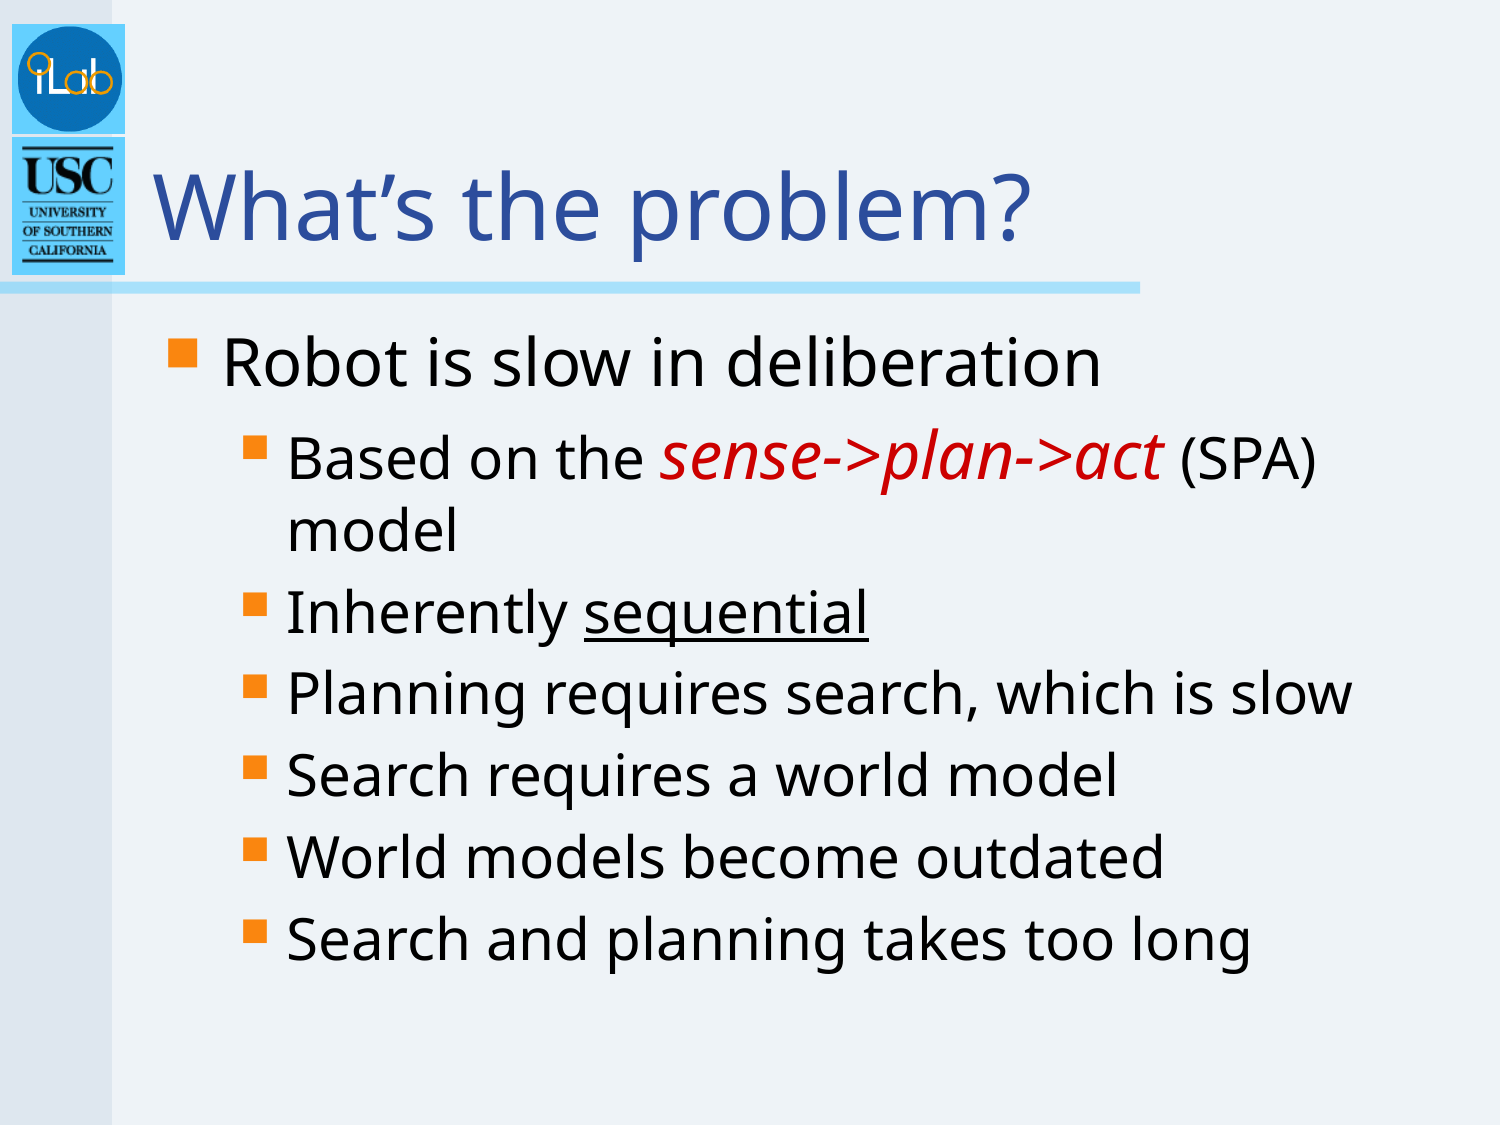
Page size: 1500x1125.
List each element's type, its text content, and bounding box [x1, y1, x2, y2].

picture [12, 24, 125, 134]
picture [12, 137, 125, 275]
title What’s the problem? [137, 141, 1476, 267]
list Robot is slow in deliberation Based on the sense->plan->act (SPA) model Inherently sequential Planning requires search, which is slow Search requires a world model World models become outdated Search and planning takes too long [149, 312, 1481, 1001]
